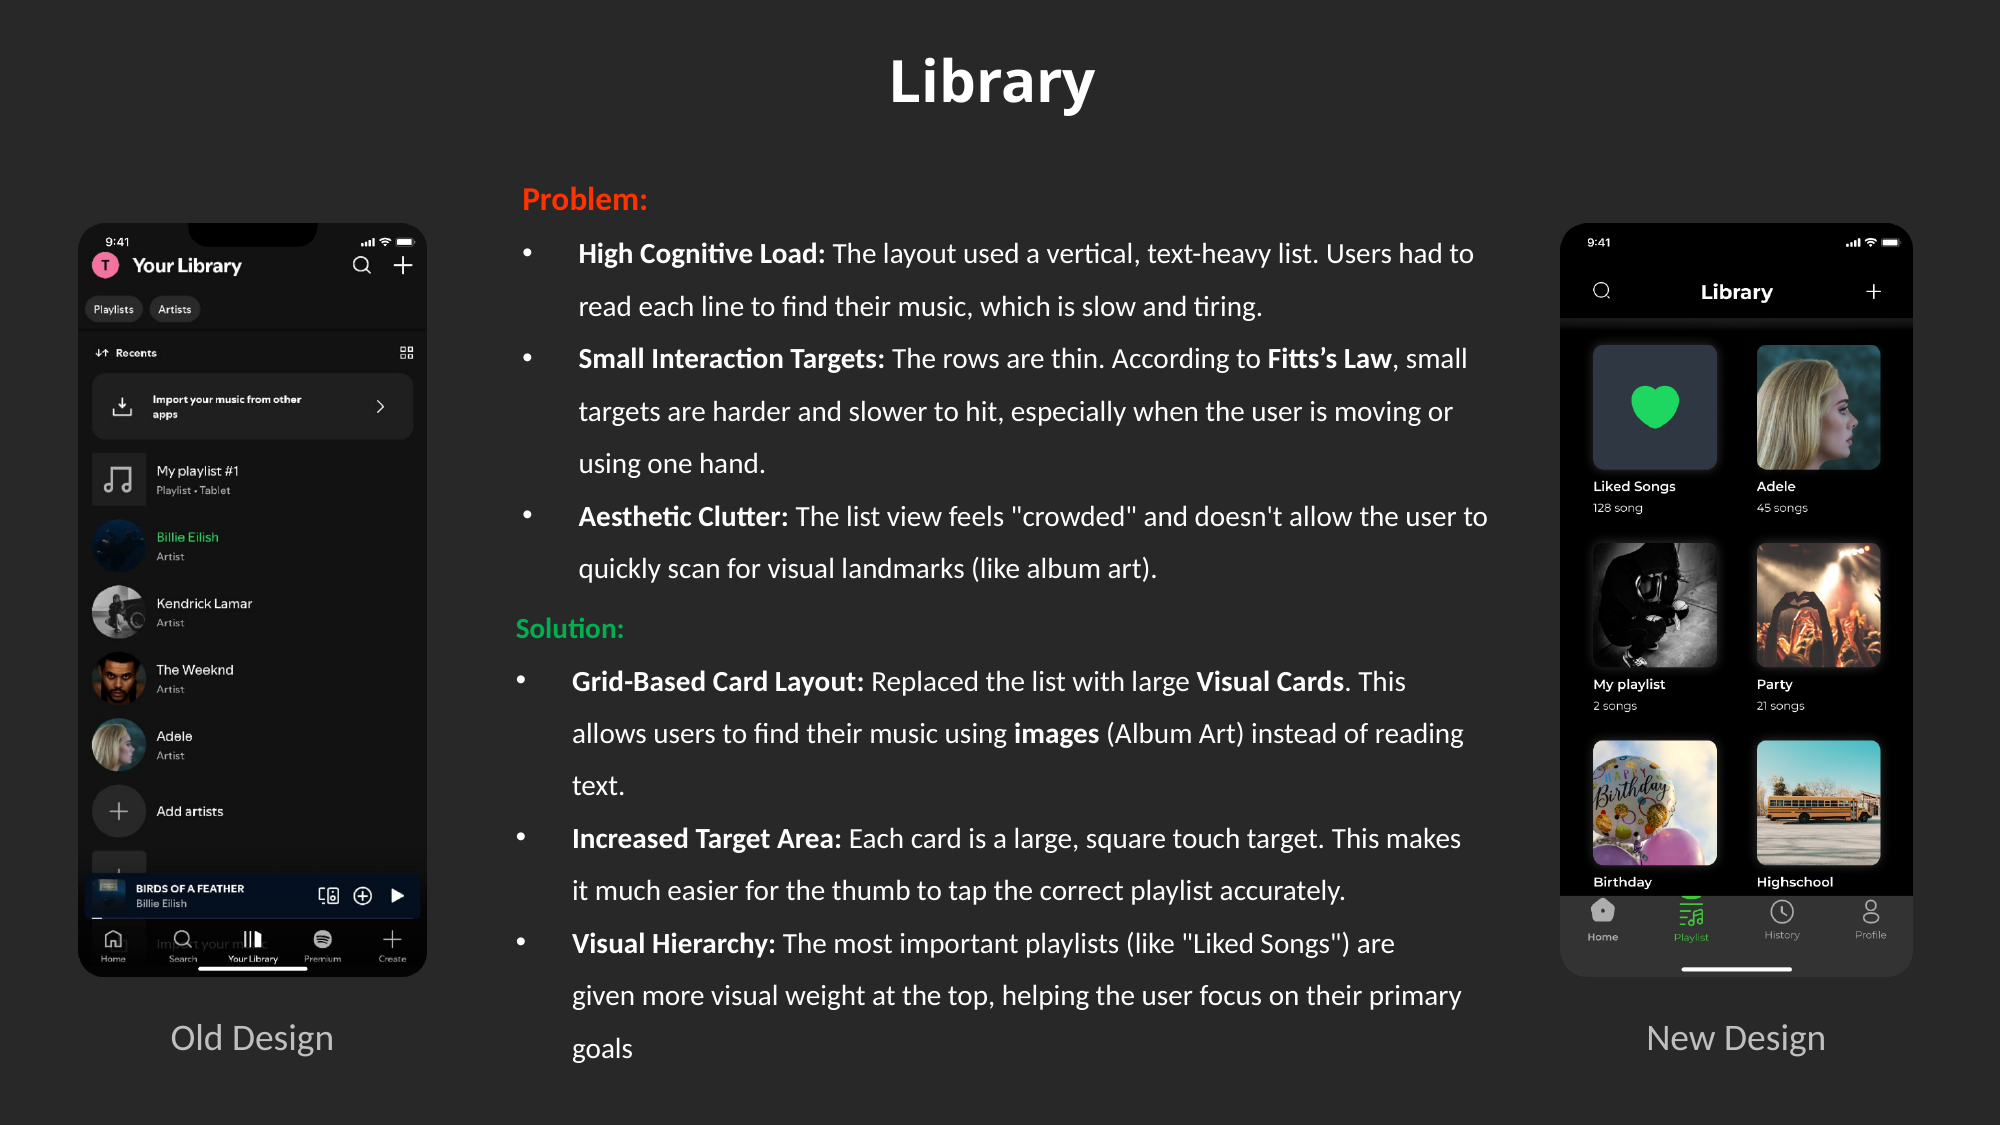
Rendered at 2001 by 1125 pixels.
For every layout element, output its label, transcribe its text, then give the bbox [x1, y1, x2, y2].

text_box New Design [1631, 1005, 1842, 1066]
picture [78, 223, 427, 977]
picture [1560, 223, 1913, 977]
text_box Problem: High Cognitive Load: The layout used a vertical, text-heavy list. Users had to read each line to find their music, which is slow and tiring. Small Interaction Targets: The rows are thin. According to Fitts’s Law, small targets are harder and slower to hit, especially when the user is moving or using one hand. Aesthetic Clutter: The list view feels "crowded" and doesn't allow the user to quickly scan for visual landmarks (like album art). [507, 170, 1514, 592]
text_box Old Design [155, 1005, 350, 1066]
title Library [74, 46, 1911, 123]
text_box Solution: Grid-Based Card Layout: Replaced the list with large Visual Cards. This allows users to find their music using images (Album Art) instead of reading text. Increased Target Area: Each card is a large, square touch target. This makes it much easier for the thumb to tap the correct playlist accurately. Visual Hierarchy: The most important playlists (like "Liked Songs") are given more visual weight at the top, helping the user focus on their primary goals [501, 584, 1480, 1072]
